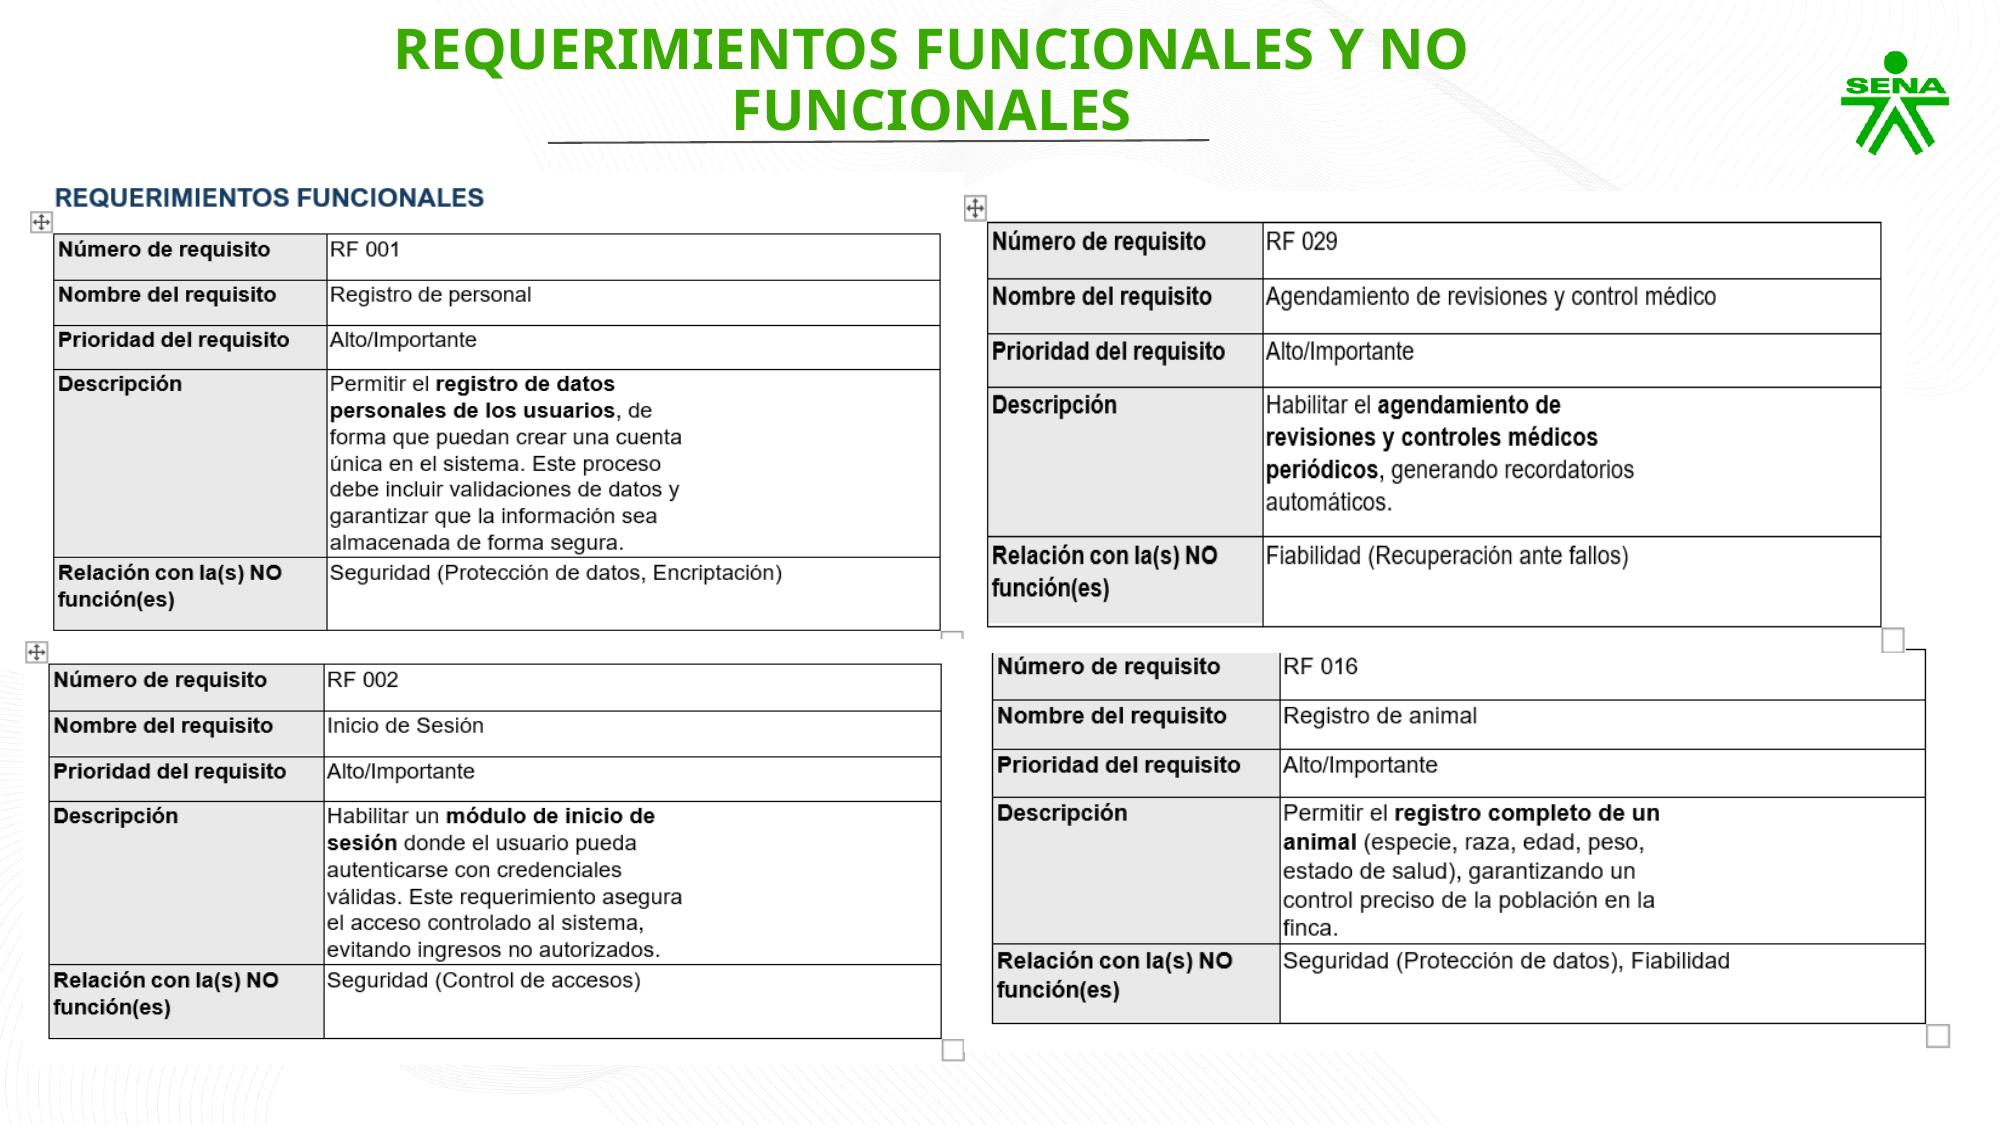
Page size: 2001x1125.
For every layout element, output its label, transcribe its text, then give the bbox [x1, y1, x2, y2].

text_box REQUERIMIENTOS FUNCIONALES Y NO FUNCIONALES [364, 13, 1499, 189]
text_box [547, 139, 1210, 144]
picture [0, 0, 2001, 1125]
